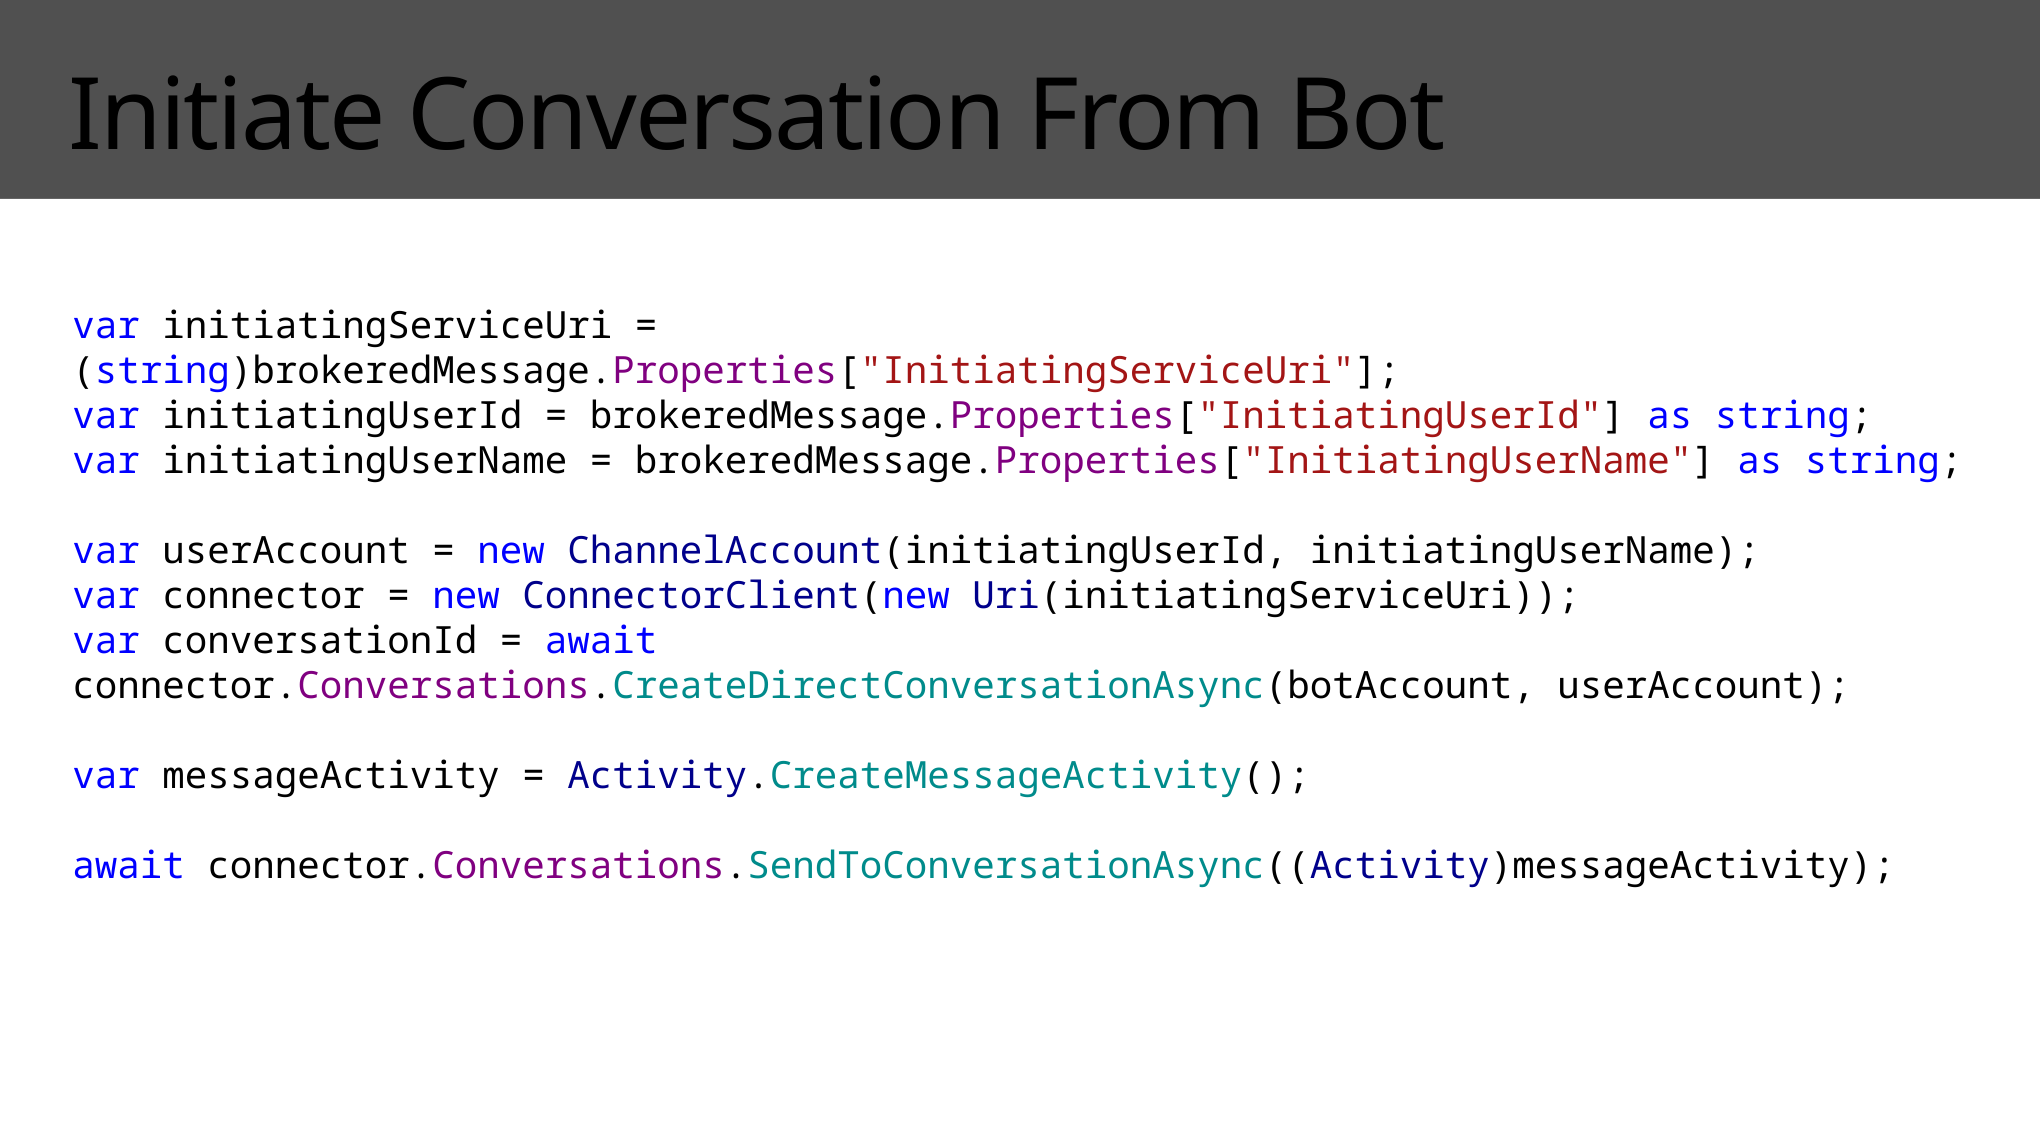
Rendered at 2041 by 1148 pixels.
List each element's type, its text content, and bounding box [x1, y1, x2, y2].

text_box var initiatingServiceUri = (string)brokeredMessage.Properties["InitiatingServiceUri"]; var initiatingUserId = brokeredMessage.Properties["InitiatingUserId"] as string; var initiatingUserName = brokeredMessage.Properties["InitiatingUserName"] as string; var userAccount = new ChannelAccount(initiatingUserId, initiatingUserName); var connector = new ConnectorClient(new Uri(initiatingServiceUri)); var conversationId = await connector.Conversations.CreateDirectConversationAsync(botAccount, userAccount); var messageActivity = Activity.CreateMessageActivity(); await connector.Conversations.SendToConversationAsync((Activity)messageActivity); [57, 293, 1983, 894]
title Initiate Conversation From Bot [45, 48, 1996, 199]
